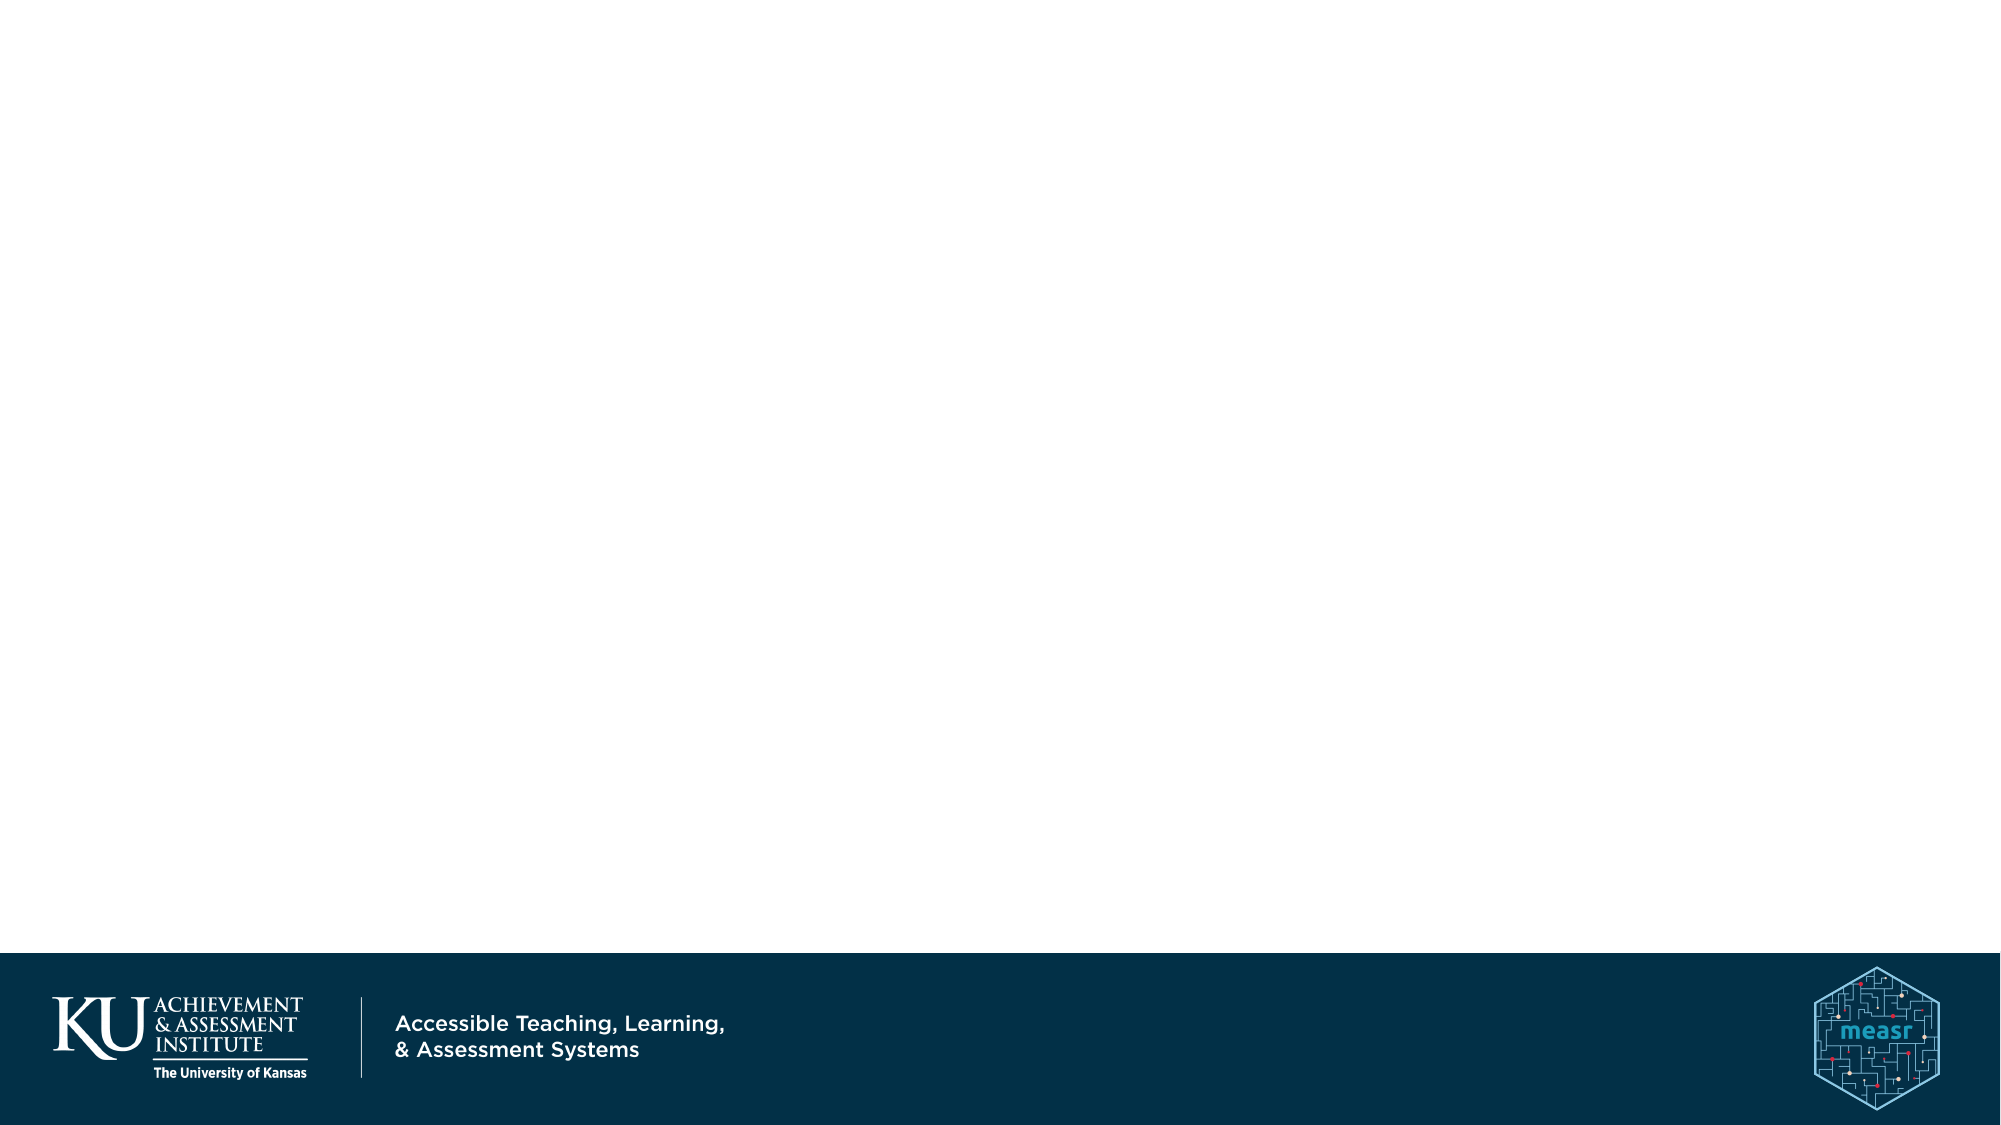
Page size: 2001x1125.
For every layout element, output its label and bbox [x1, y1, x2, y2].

picture [566, 1046, 575, 1060]
picture [627, 1016, 636, 1030]
picture [553, 1043, 563, 1056]
picture [665, 1020, 671, 1030]
picture [517, 1016, 528, 1030]
picture [1870, 1105, 1879, 1110]
picture [1905, 1026, 1911, 1038]
picture [495, 1046, 501, 1056]
picture [445, 1046, 453, 1056]
picture [1892, 1026, 1900, 1039]
picture [1878, 1026, 1888, 1038]
picture [536, 1043, 543, 1056]
picture [511, 1046, 520, 1056]
picture [413, 1021, 421, 1030]
picture [498, 1021, 505, 1030]
picture [1815, 999, 1822, 1077]
picture [214, 1071, 226, 1077]
picture [229, 1068, 235, 1077]
picture [437, 1023, 444, 1030]
picture [1927, 996, 1939, 1077]
picture [528, 1021, 536, 1030]
picture [100, 998, 145, 1051]
picture [191, 1020, 197, 1029]
picture [460, 1020, 468, 1029]
picture [543, 1020, 551, 1030]
picture [247, 1000, 254, 1010]
picture [285, 1071, 295, 1077]
picture [158, 1020, 168, 1031]
picture [57, 998, 113, 1059]
picture [450, 1021, 457, 1030]
picture [639, 1022, 647, 1030]
picture [478, 1016, 488, 1030]
picture [698, 1020, 702, 1030]
picture [418, 1042, 431, 1056]
picture [599, 1020, 610, 1034]
picture [502, 1046, 507, 1056]
picture [425, 1020, 433, 1030]
picture [567, 1016, 576, 1030]
picture [1837, 1086, 1848, 1093]
picture [264, 1068, 269, 1077]
picture [456, 1046, 466, 1056]
picture [270, 1020, 281, 1031]
picture [220, 998, 226, 1010]
picture [524, 1046, 533, 1056]
picture [615, 1046, 620, 1056]
picture [203, 1072, 211, 1077]
picture [653, 1020, 661, 1030]
picture [181, 1068, 187, 1077]
picture [588, 1043, 594, 1057]
picture [154, 1068, 164, 1077]
picture [597, 1046, 607, 1056]
picture [586, 1020, 595, 1030]
picture [397, 1016, 410, 1030]
picture [1863, 1026, 1874, 1038]
picture [678, 1020, 683, 1030]
picture [231, 1020, 237, 1027]
picture [276, 999, 283, 1006]
picture [1842, 1026, 1859, 1038]
picture [554, 1020, 563, 1031]
picture [165, 1039, 176, 1050]
picture [251, 1021, 255, 1031]
picture [398, 1043, 405, 1051]
picture [469, 1046, 476, 1055]
picture [578, 1046, 586, 1056]
picture [396, 1050, 403, 1057]
picture [706, 1020, 717, 1033]
picture [622, 1046, 627, 1056]
